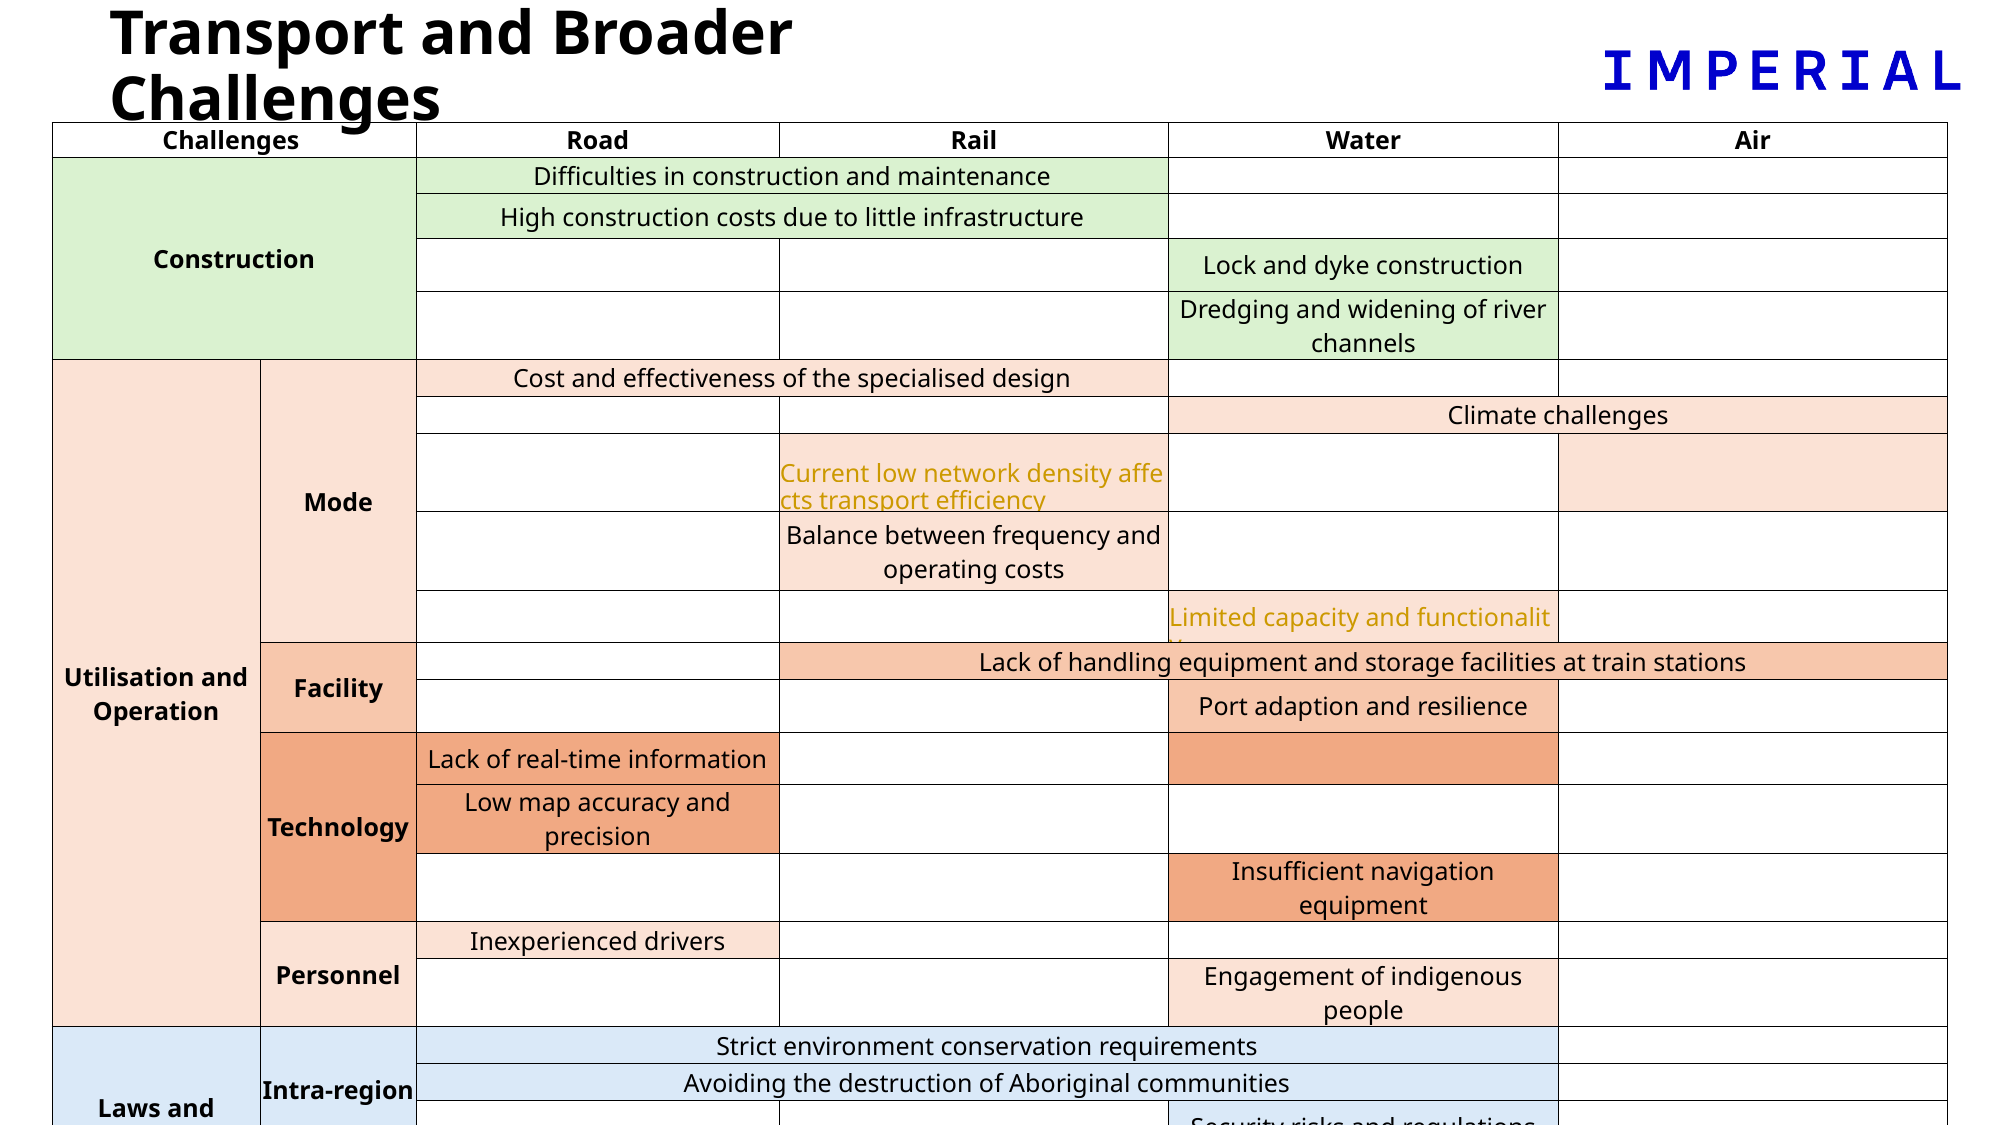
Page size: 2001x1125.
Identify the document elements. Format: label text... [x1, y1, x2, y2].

picture [1585, 23, 1974, 112]
table_cell [1559, 591, 1947, 642]
table_cell [780, 854, 1168, 921]
table_cell Difficulties in construction and maintenance [417, 158, 1168, 193]
table_cell Intra-region [261, 1027, 416, 1125]
table_cell [417, 239, 779, 291]
table_header Road [417, 123, 779, 157]
table_header Water [1169, 123, 1558, 157]
table_cell Security risks and regulations [1169, 1101, 1558, 1125]
table_cell [780, 239, 1168, 291]
table_cell [1559, 785, 1947, 853]
table_cell [1559, 1064, 1947, 1100]
table_cell [1559, 680, 1947, 732]
table_cell [780, 680, 1168, 732]
table_cell [1559, 1027, 1947, 1063]
table_cell Current low network density affects transport efficiency [780, 434, 1168, 511]
table_cell Facility [261, 643, 416, 732]
table_cell [1169, 194, 1558, 238]
table_cell [417, 854, 779, 921]
table_cell Insufficient navigation equipment [1169, 854, 1558, 921]
table_cell Dredging and widening of river channels [1169, 292, 1558, 359]
table_cell [1559, 854, 1947, 921]
table_cell Climate challenges [1169, 397, 1947, 433]
table_cell [1169, 512, 1558, 590]
table_cell [1169, 158, 1558, 193]
table_cell [780, 292, 1168, 359]
table_cell [1559, 512, 1947, 590]
table_cell [1559, 1101, 1947, 1125]
table_cell [1559, 158, 1947, 193]
table_cell [1559, 922, 1947, 958]
table_cell [417, 680, 779, 732]
table_cell [417, 512, 779, 590]
table_cell [780, 591, 1168, 642]
table_cell Engagement of indigenous people [1169, 959, 1558, 1026]
table_cell Limited capacity and functionality [1169, 591, 1558, 642]
table_cell [1559, 959, 1947, 1026]
table_cell [780, 785, 1168, 853]
table_cell Lack of handling equipment and storage facilities at train stations [780, 643, 1947, 679]
table_cell [1169, 785, 1558, 853]
table_cell [417, 643, 779, 679]
table_cell Mode [261, 360, 416, 642]
table_cell [1559, 194, 1947, 238]
table_cell Utilisation and Operation [53, 360, 260, 1026]
table_cell [1169, 733, 1558, 784]
table_cell [1559, 292, 1947, 359]
table_cell Construction [53, 158, 416, 359]
table_header Rail [780, 123, 1168, 157]
table_cell Technology [261, 733, 416, 921]
table_cell [1169, 922, 1558, 958]
table_cell [780, 733, 1168, 784]
table_cell [780, 959, 1168, 1026]
table_cell Port adaption and resilience [1169, 680, 1558, 732]
table_cell [780, 1101, 1168, 1125]
table_cell Lock and dyke construction [1169, 239, 1558, 291]
table_header Air [1559, 123, 1947, 157]
table_cell Laws and Regulations [53, 1027, 260, 1125]
table_header Challenges [53, 123, 416, 157]
table_cell [417, 1101, 779, 1125]
table_cell Cost and effectiveness of the specialised design [417, 360, 1168, 396]
table_cell [780, 397, 1168, 433]
table_cell [1169, 360, 1558, 396]
table_cell [417, 397, 779, 433]
table_cell [780, 922, 1168, 958]
table_cell High construction costs due to little infrastructure [417, 194, 1168, 238]
title Transport and Broader Challenges [94, 0, 1111, 122]
table_cell [417, 434, 779, 511]
table_cell Personnel [261, 922, 416, 1026]
table_cell Inexperienced drivers [417, 922, 779, 958]
table_cell [417, 591, 779, 642]
table_cell [1169, 434, 1558, 511]
table_cell Lack of real-time information [417, 733, 779, 784]
table_cell Low map accuracy and precision [417, 785, 779, 853]
table_cell Balance between frequency and operating costs [780, 512, 1168, 590]
table_cell [1559, 733, 1947, 784]
table_cell [1559, 239, 1947, 291]
table_cell Strict environment conservation requirements [417, 1027, 1558, 1063]
table_cell Avoiding the destruction of Aboriginal communities [417, 1064, 1558, 1100]
table_cell [1559, 434, 1947, 511]
table_cell [417, 959, 779, 1026]
table_cell [1559, 360, 1947, 396]
table_cell [417, 292, 779, 359]
